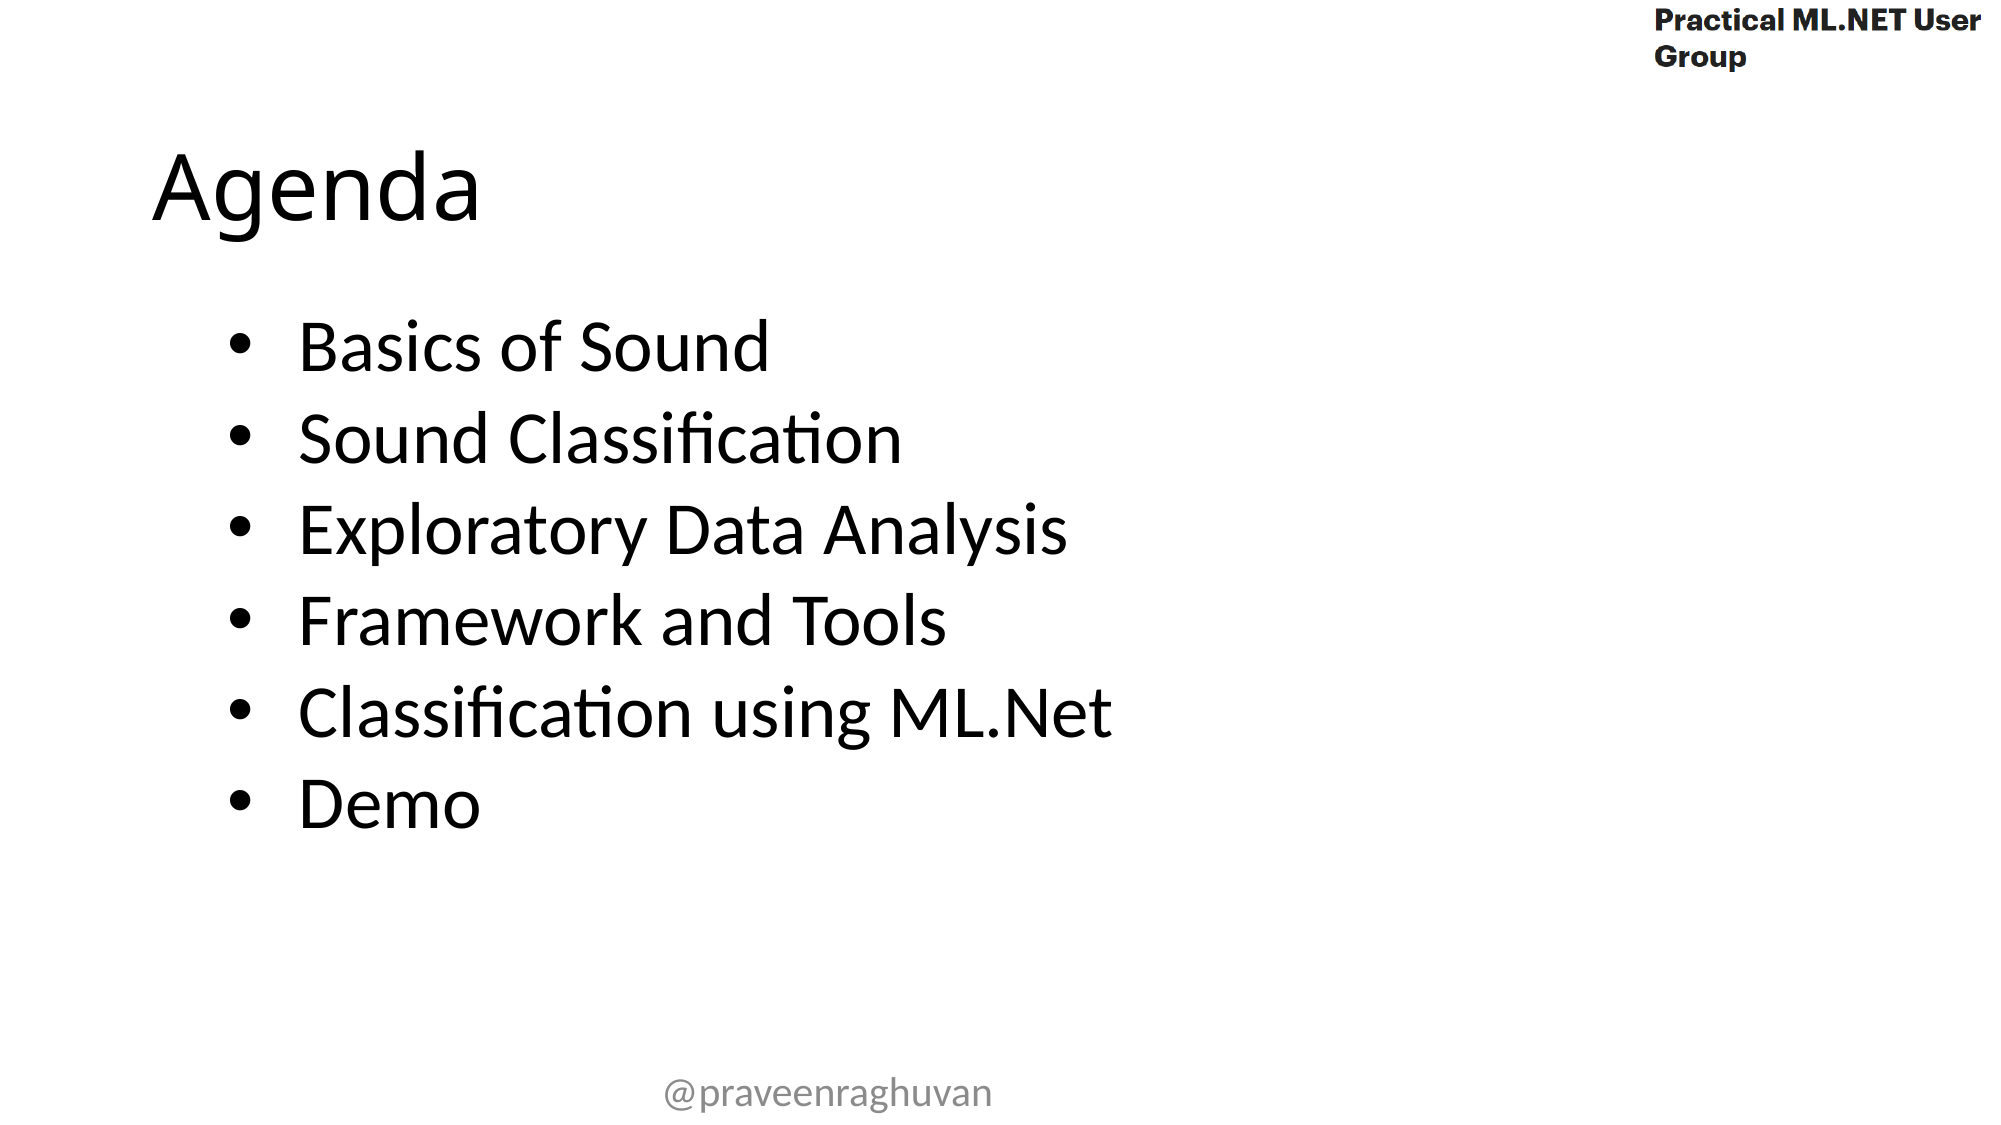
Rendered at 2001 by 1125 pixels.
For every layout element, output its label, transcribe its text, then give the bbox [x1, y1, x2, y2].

list Basics of Sound Sound Classification Exploratory Data Analysis Framework and Tools Classification using ML.Net Demo [137, 299, 1863, 886]
picture [1640, 0, 2000, 85]
footer @praveenraghuvan [604, 1059, 1050, 1120]
title Agenda [137, 82, 1863, 299]
